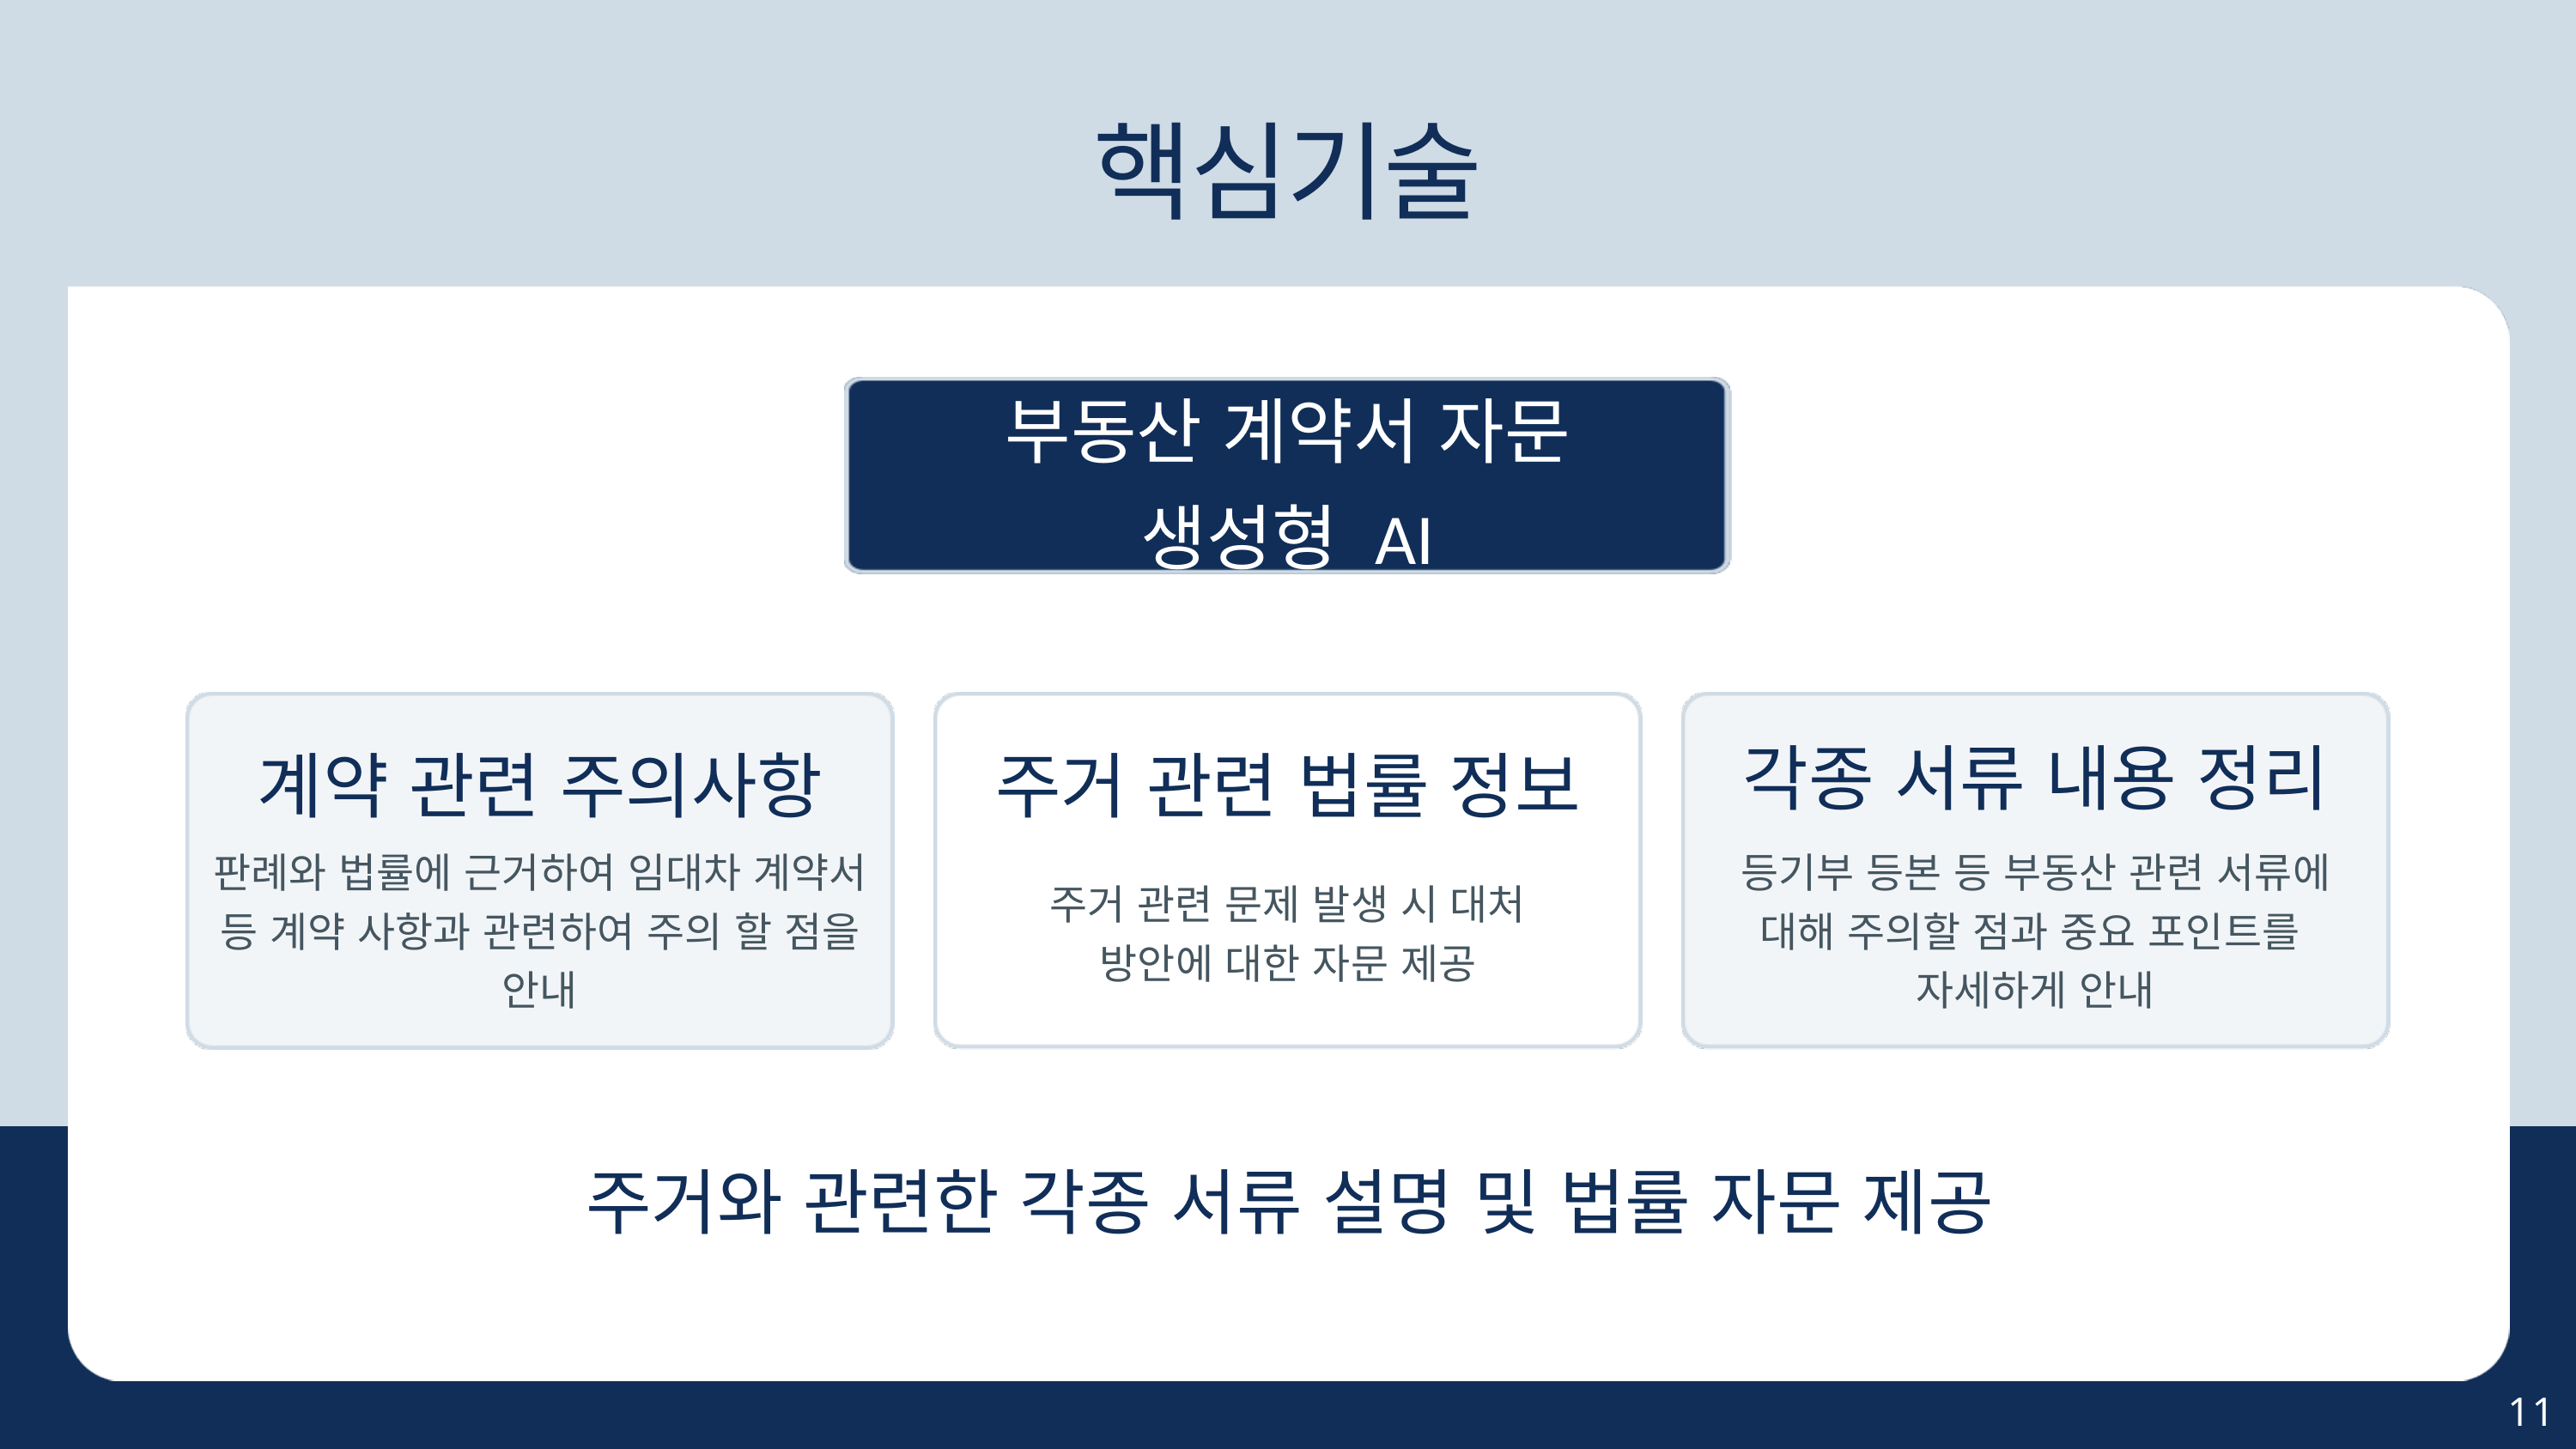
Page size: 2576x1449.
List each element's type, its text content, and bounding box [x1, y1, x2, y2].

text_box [179, 691, 902, 1051]
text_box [927, 691, 1649, 1051]
picture [0, 285, 2576, 1449]
text_box 핵심기술 [925, 89, 1651, 240]
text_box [1674, 691, 2397, 1051]
